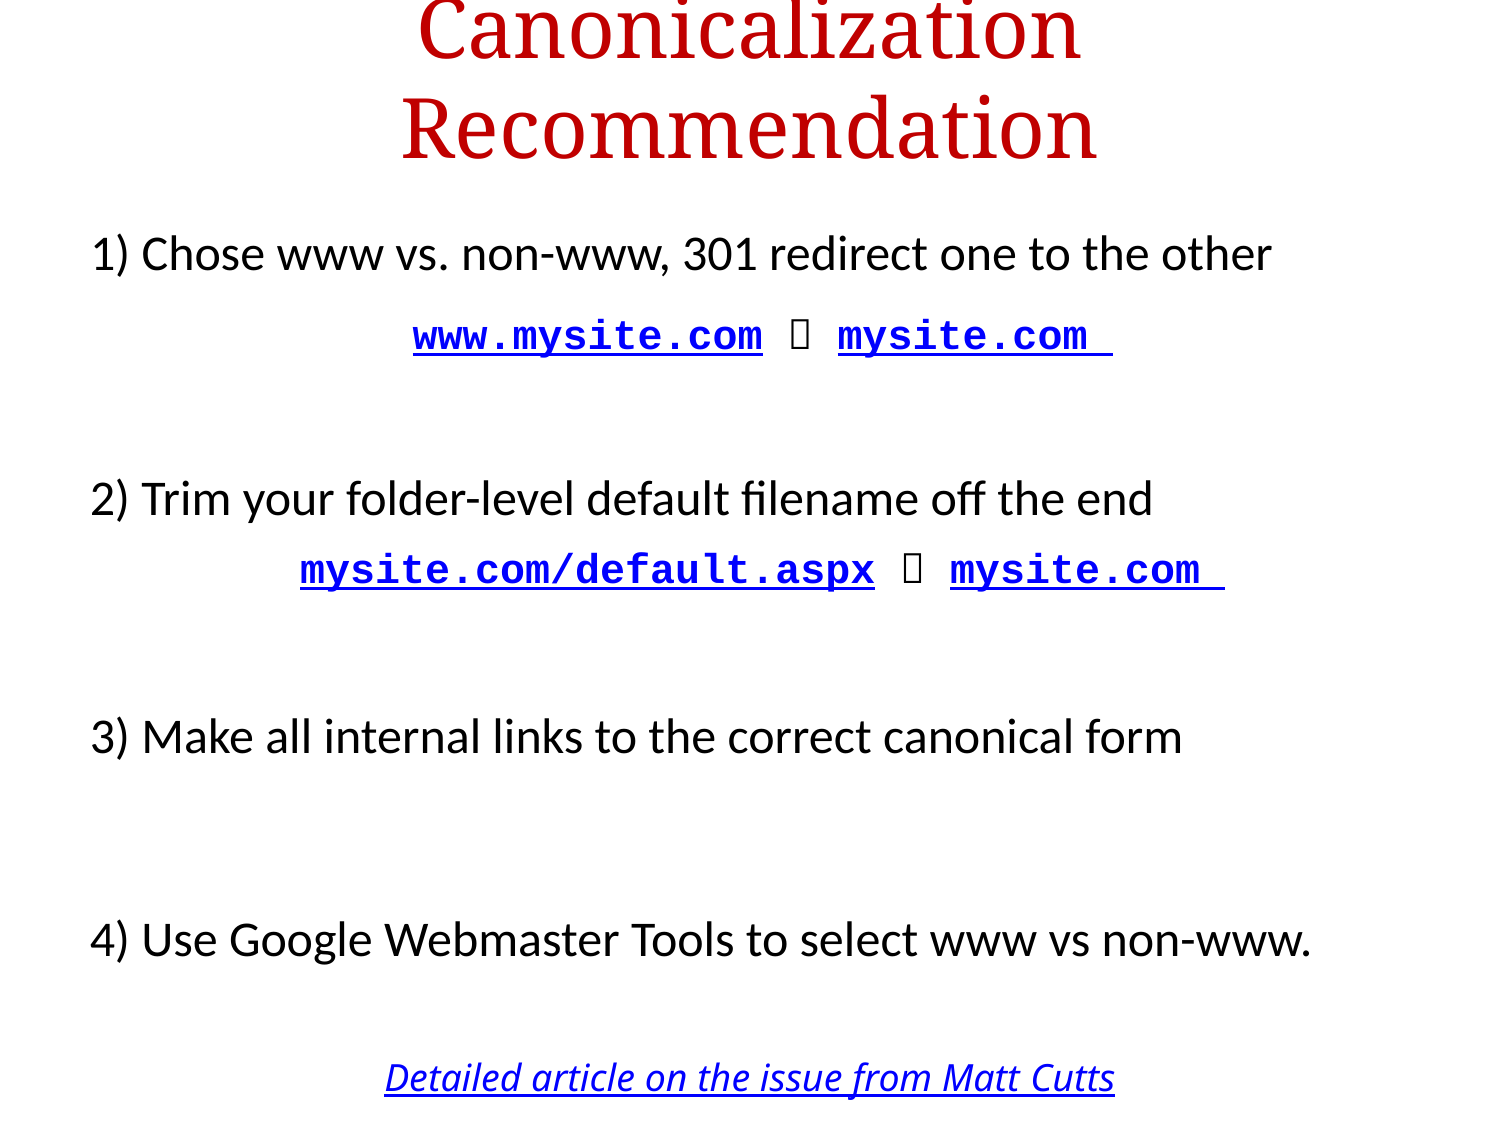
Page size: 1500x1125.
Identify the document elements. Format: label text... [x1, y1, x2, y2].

list 1) Chose www vs. non-www, 301 redirect one to the other [75, 212, 1425, 300]
title Canonicalization Recommendation [75, 24, 1425, 125]
text_box www.mysite.com  mysite.com [150, 299, 1375, 365]
text_box Detailed article on the issue from Matt Cutts [369, 1046, 1131, 1113]
text_box 4) Use Google Webmaster Tools to select www vs non-www. [75, 899, 1388, 974]
text_box 3) Make all internal links to the correct canonical form [75, 696, 1388, 772]
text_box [74, 457, 1388, 601]
